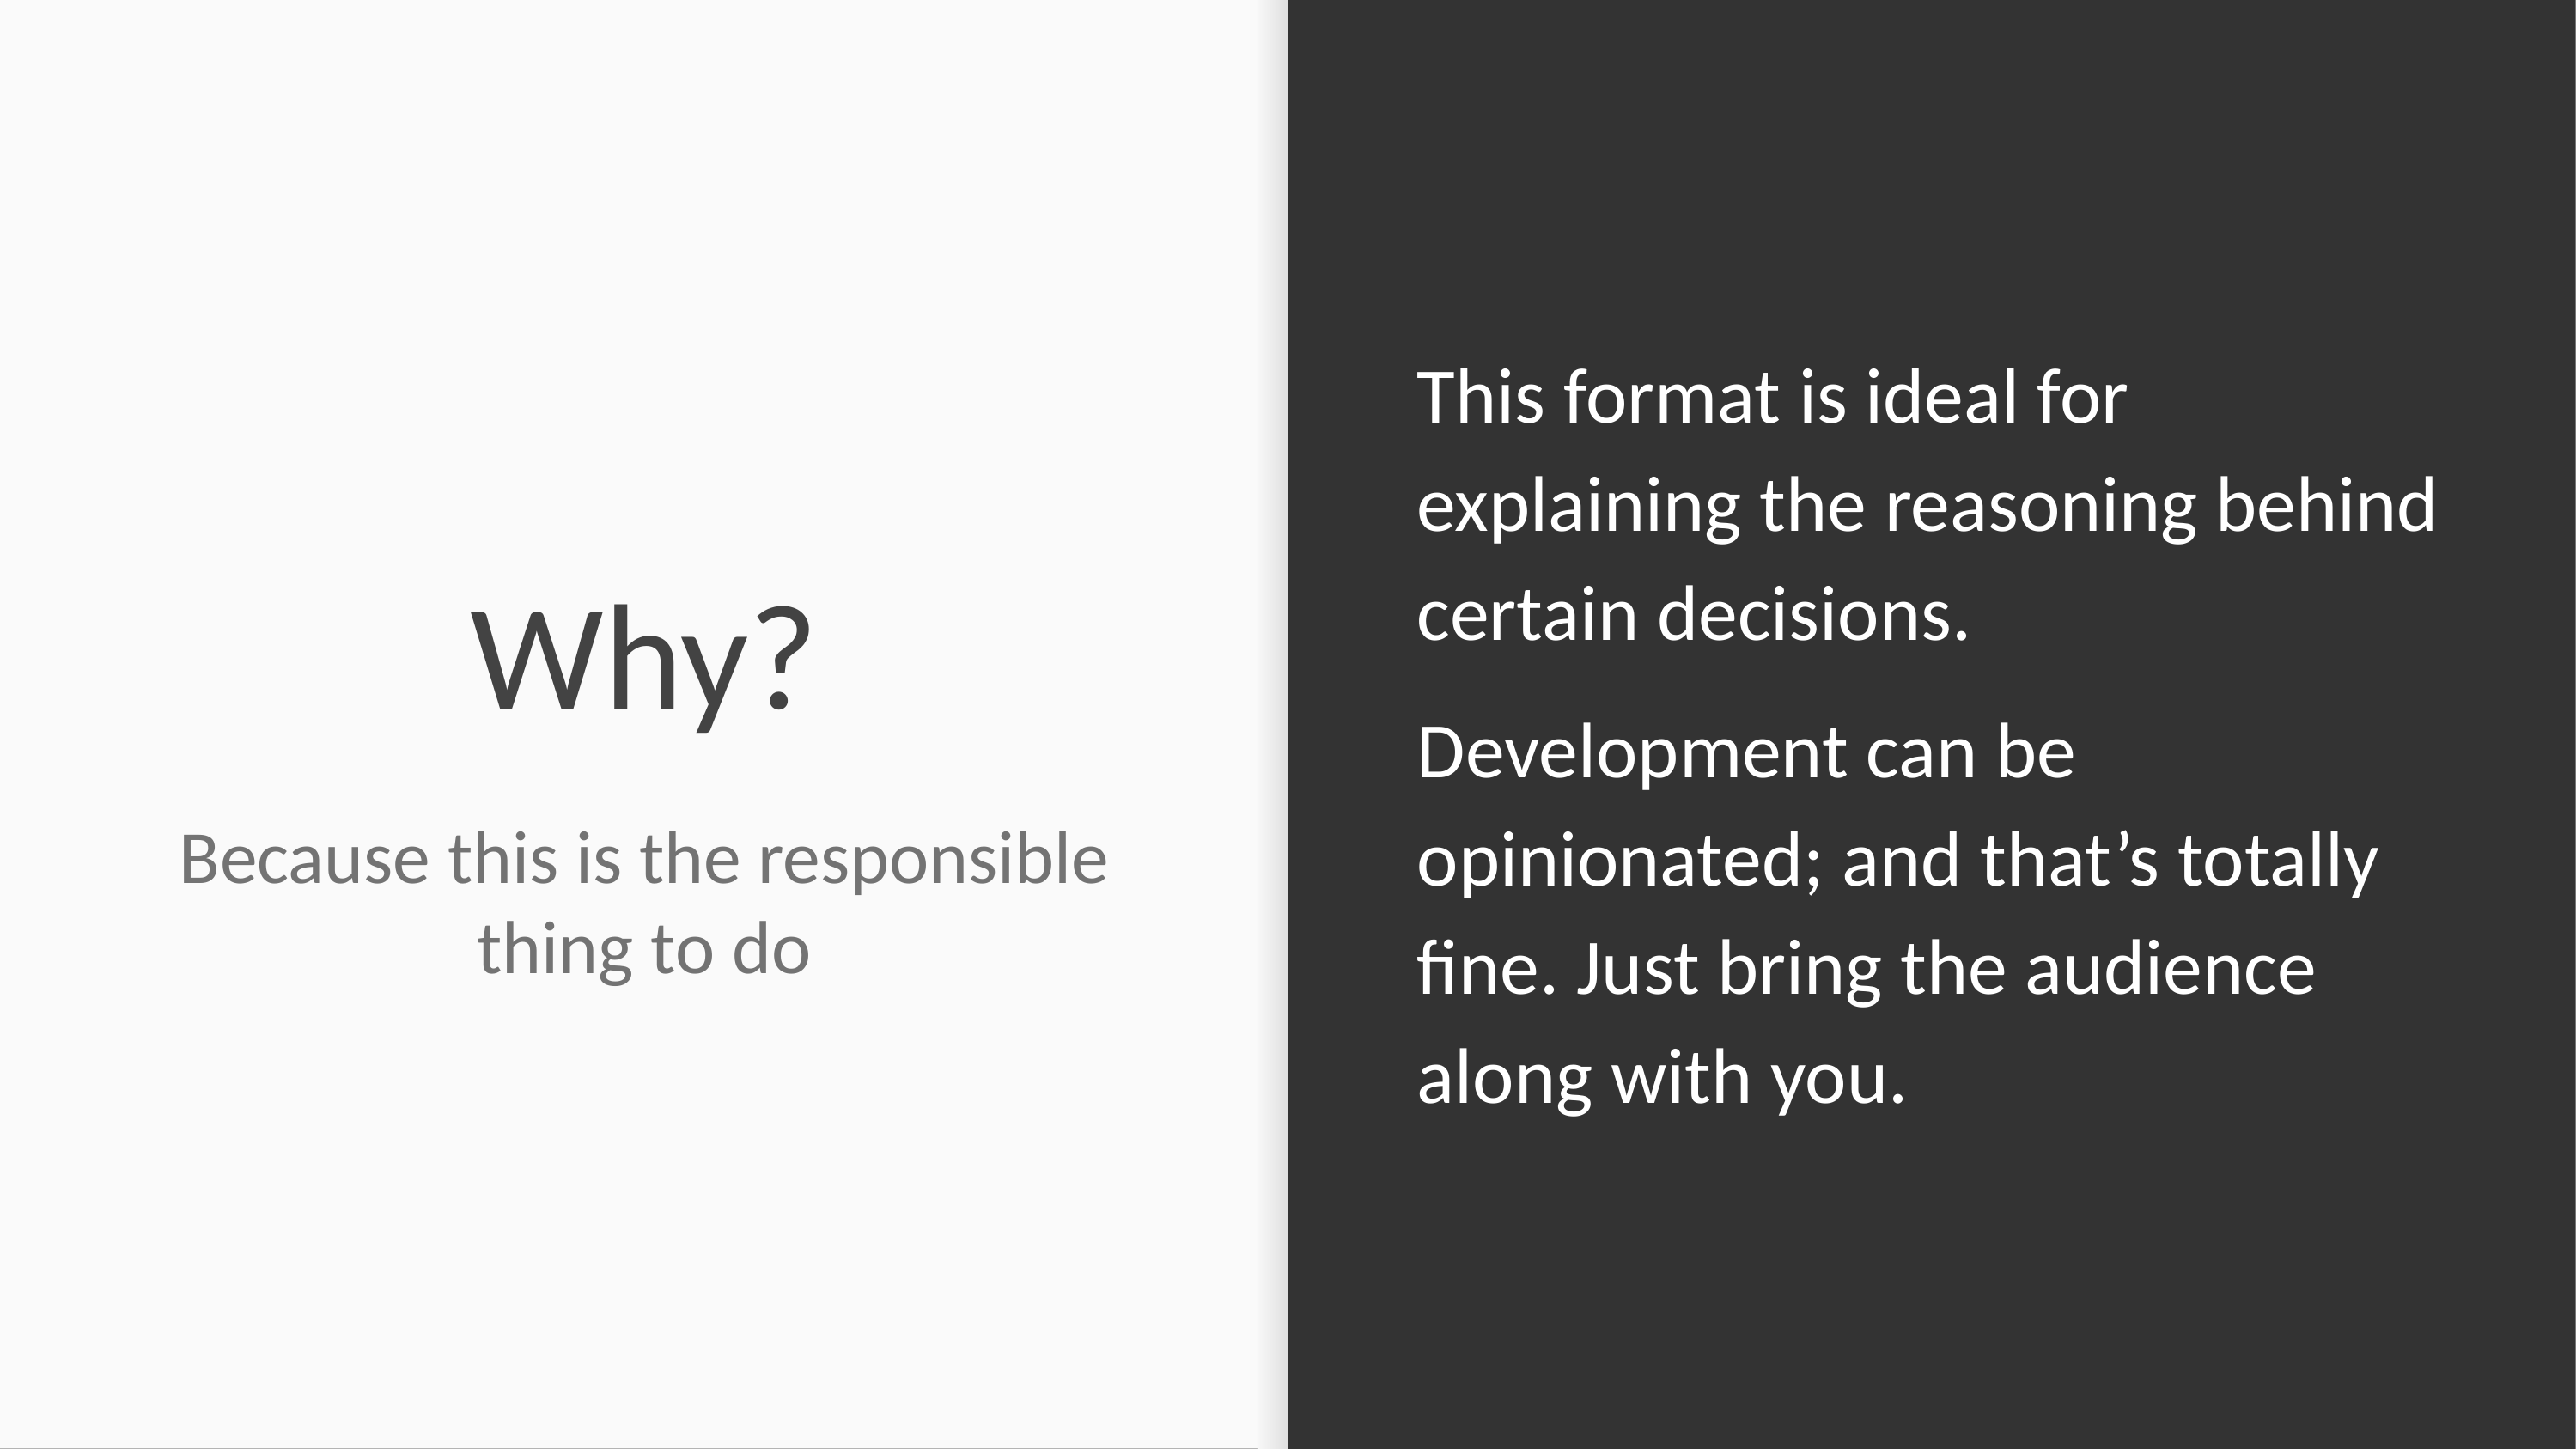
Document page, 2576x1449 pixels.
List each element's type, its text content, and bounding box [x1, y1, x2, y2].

subtitle Because this is the responsible thing to do [75, 782, 1215, 1131]
list This format is ideal for explaining the reasoning behind certain decisions. Development can be opinionated; and that’s totally fine. Just bring the audience along with you. [1391, 204, 2473, 1245]
title Why? [75, 347, 1215, 765]
